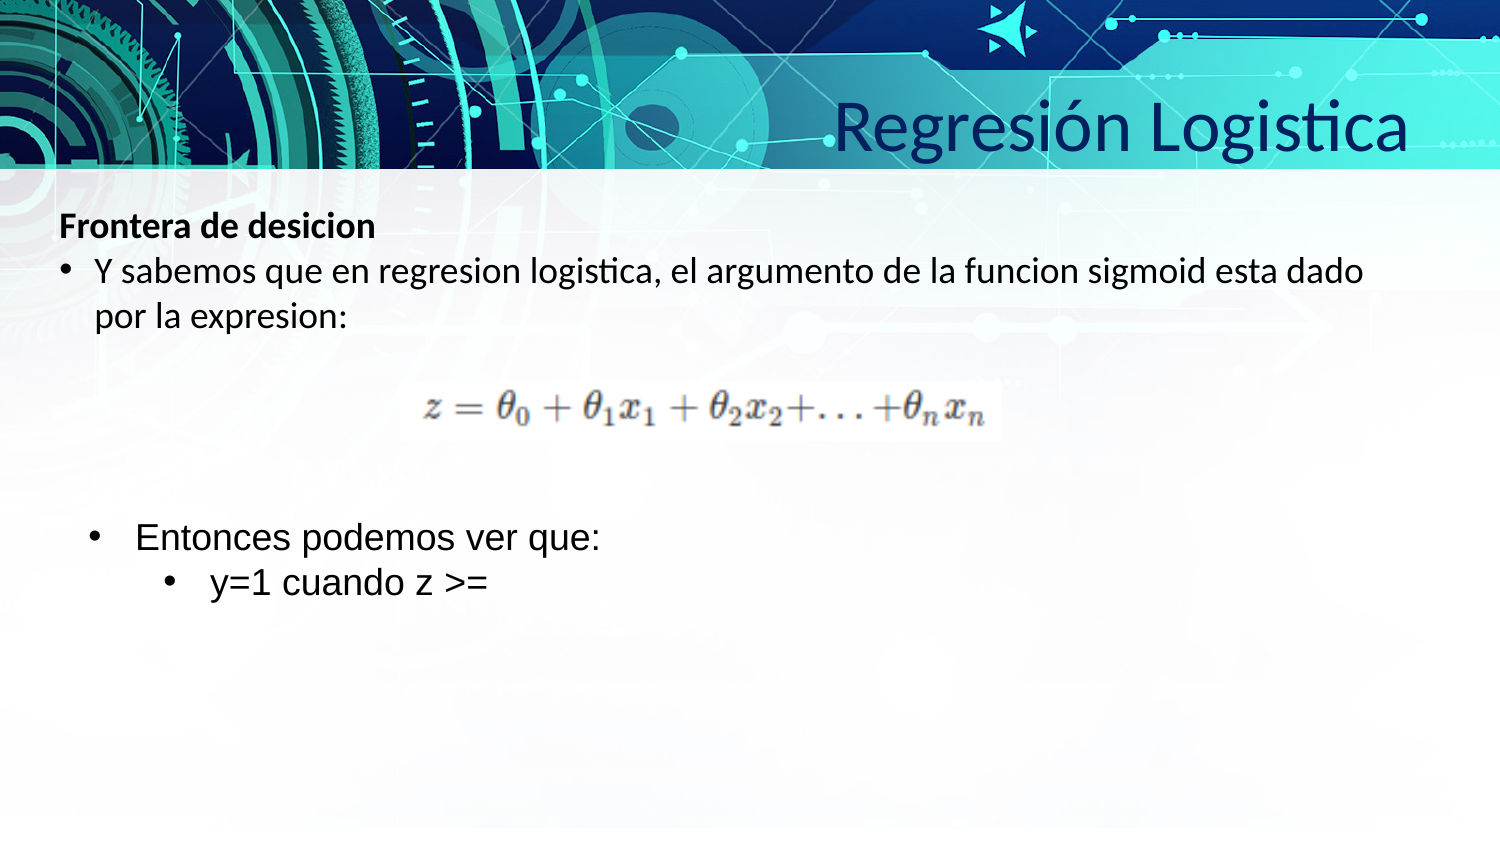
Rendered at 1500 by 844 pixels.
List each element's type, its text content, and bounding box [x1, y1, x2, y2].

picture [0, 0, 1500, 844]
text_box Frontera de desicion Y sabemos que en regresion logistica, el argumento de la funcion sigmoid esta dado por la expresion: [58, 200, 1412, 459]
text_box Regresión Logistica [73, 71, 1426, 171]
text_box Entonces podemos ver que: y=1 cuando z >= [73, 505, 1455, 611]
